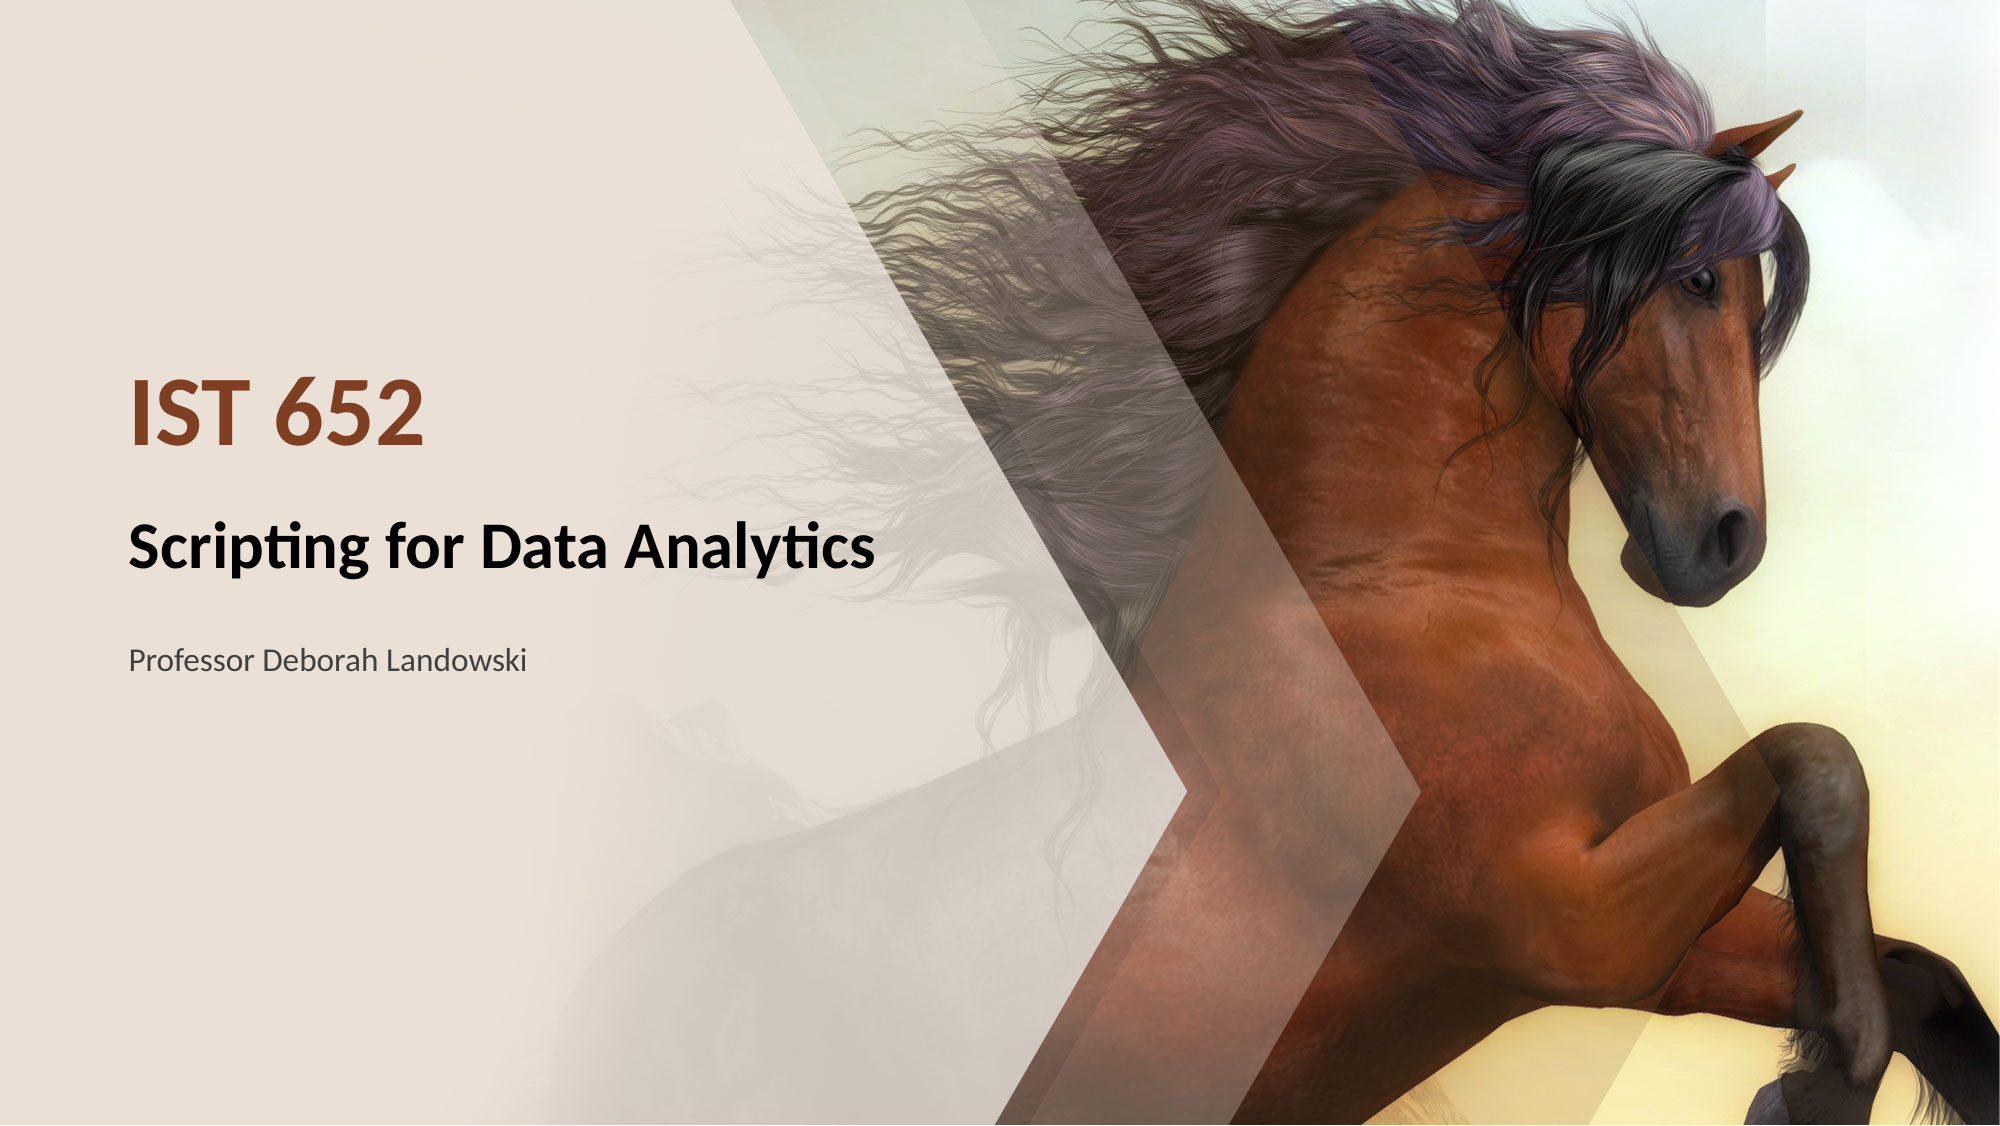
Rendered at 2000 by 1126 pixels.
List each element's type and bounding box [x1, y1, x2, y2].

text_box [113, 337, 941, 689]
picture [0, 0, 2000, 1125]
